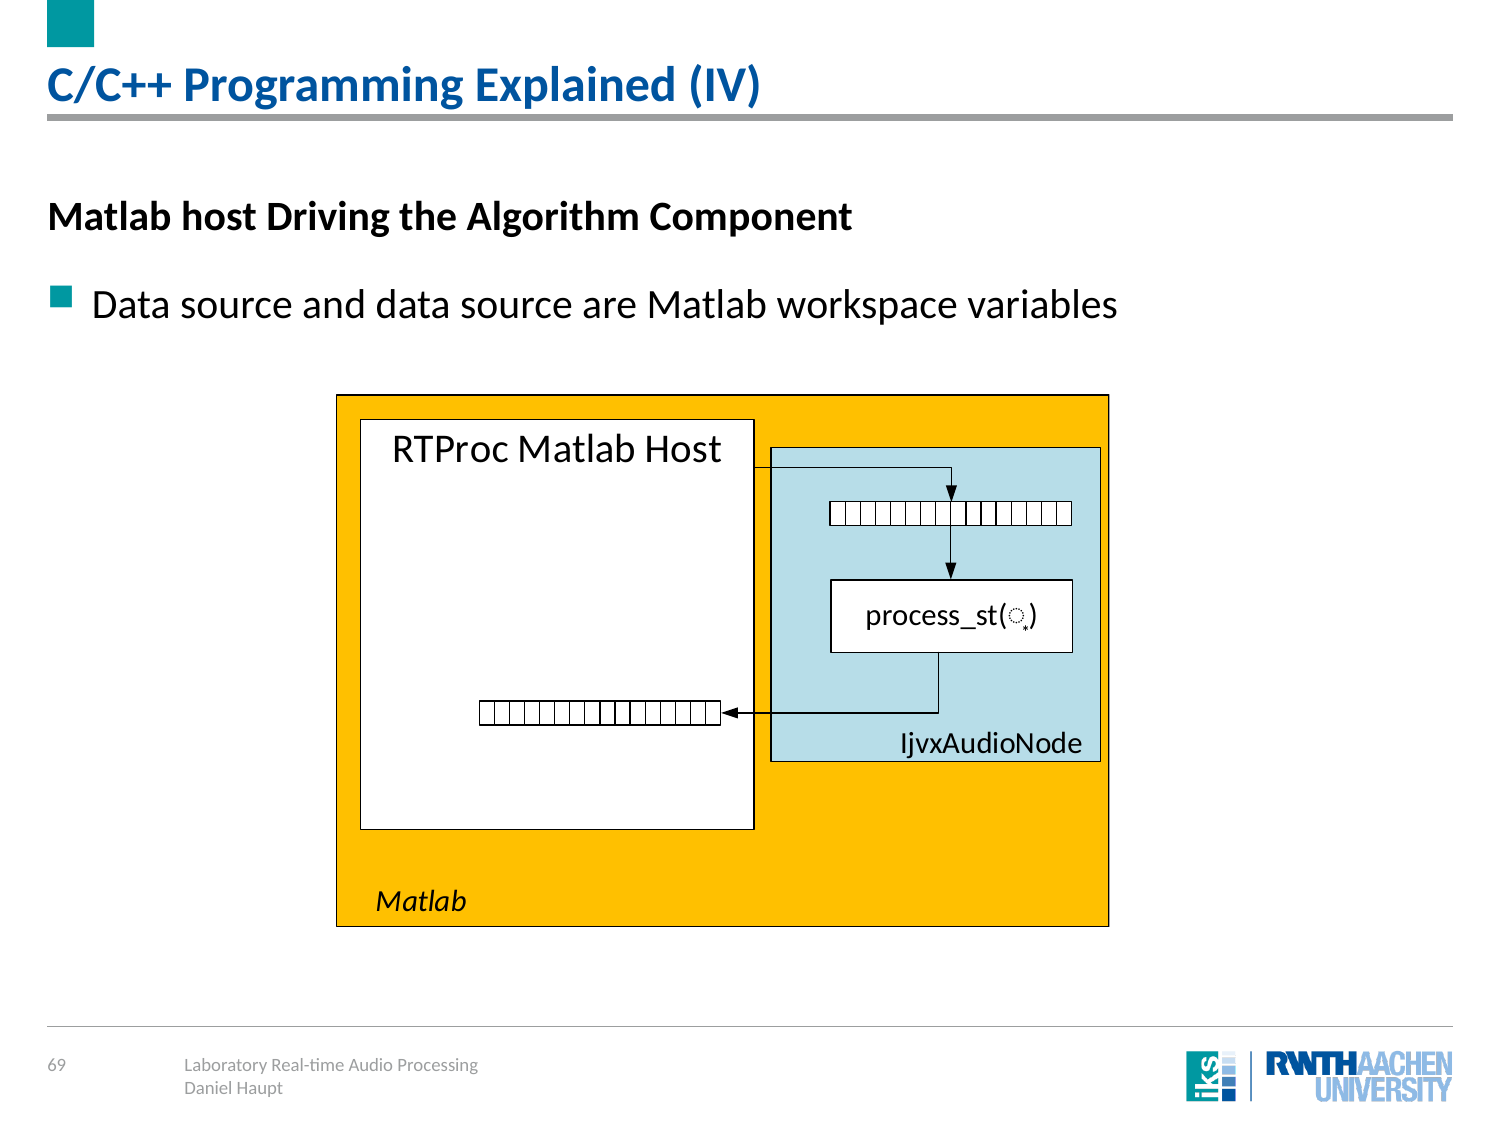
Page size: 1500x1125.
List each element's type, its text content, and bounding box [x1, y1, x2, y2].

list Matlab host Driving the Algorithm Component [47, 188, 1453, 231]
picture [1171, 1026, 1467, 1125]
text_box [333, 392, 1110, 935]
title C/C++ Programming Explained (IV) [47, 46, 1453, 113]
list Data source and data source are Matlab workspace variables [47, 276, 1453, 345]
